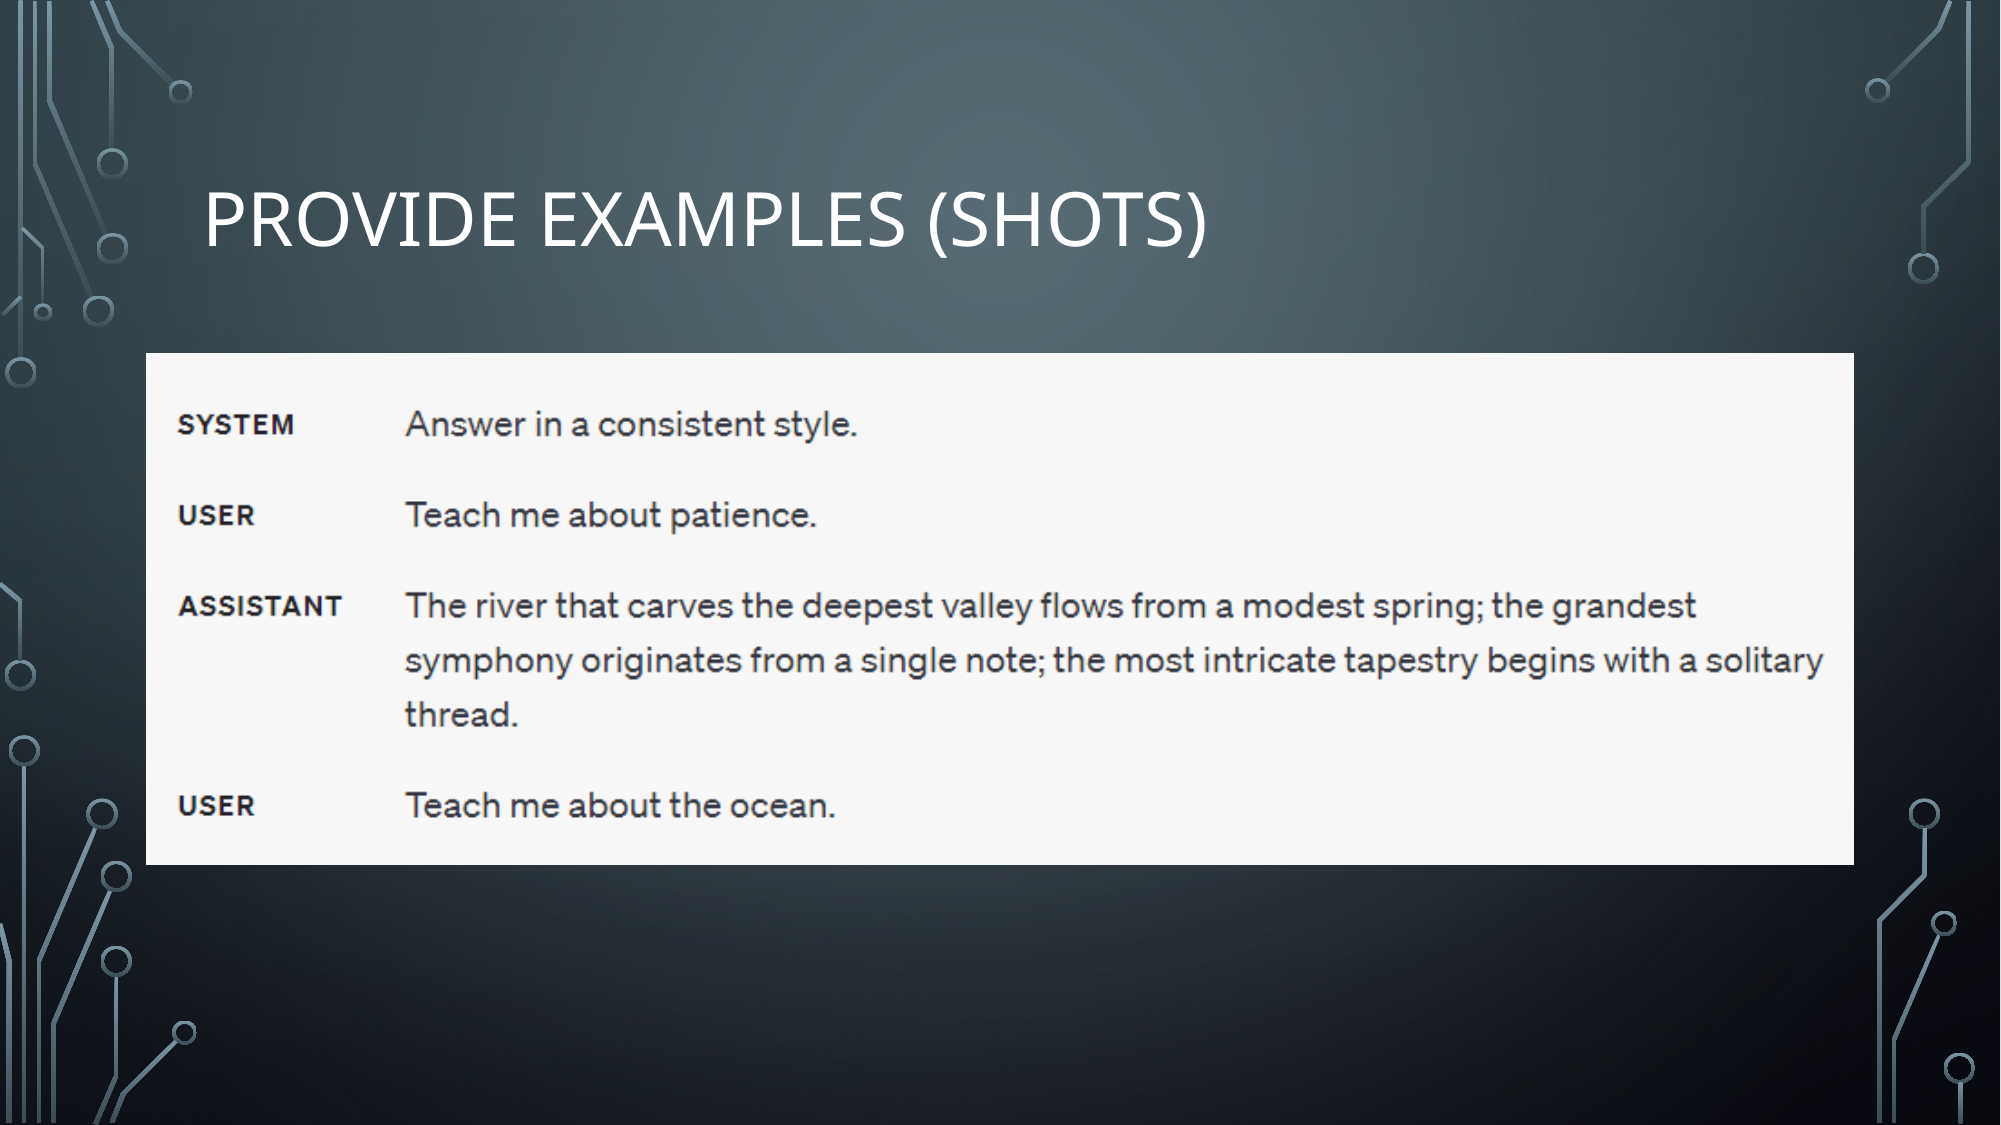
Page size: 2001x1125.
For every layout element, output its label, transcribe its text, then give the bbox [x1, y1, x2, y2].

title Provide examples (shots) [187, 101, 1813, 344]
picture [146, 353, 1854, 865]
